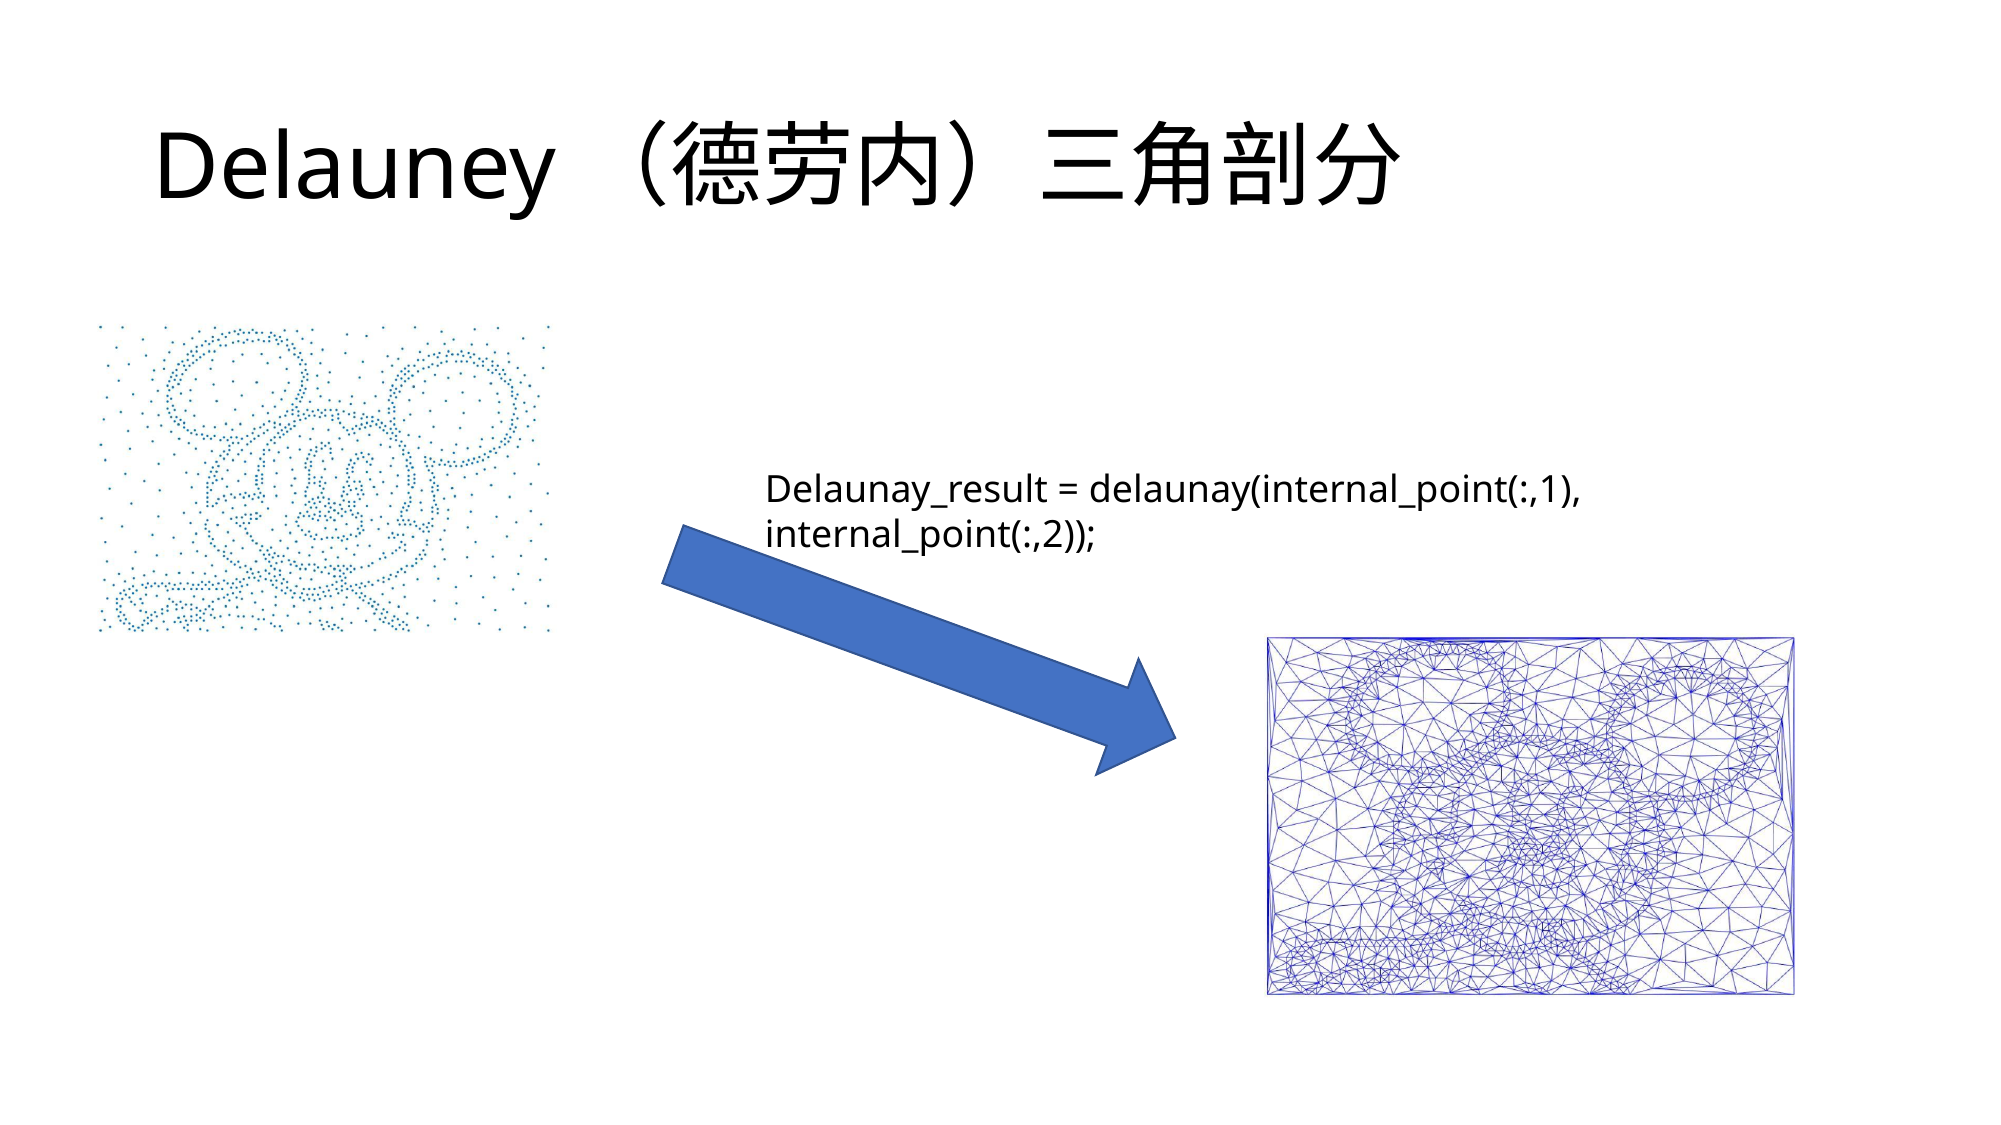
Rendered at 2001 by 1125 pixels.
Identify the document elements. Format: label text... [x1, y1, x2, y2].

text_box [661, 524, 1174, 777]
title Delauney（德劳内）三角剖分 [137, 59, 1863, 278]
text_box Delaunay_result = delaunay(internal_point(:,1), internal_point(:,2)); [750, 457, 1926, 562]
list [21, 277, 607, 716]
picture [1174, 579, 1863, 1095]
